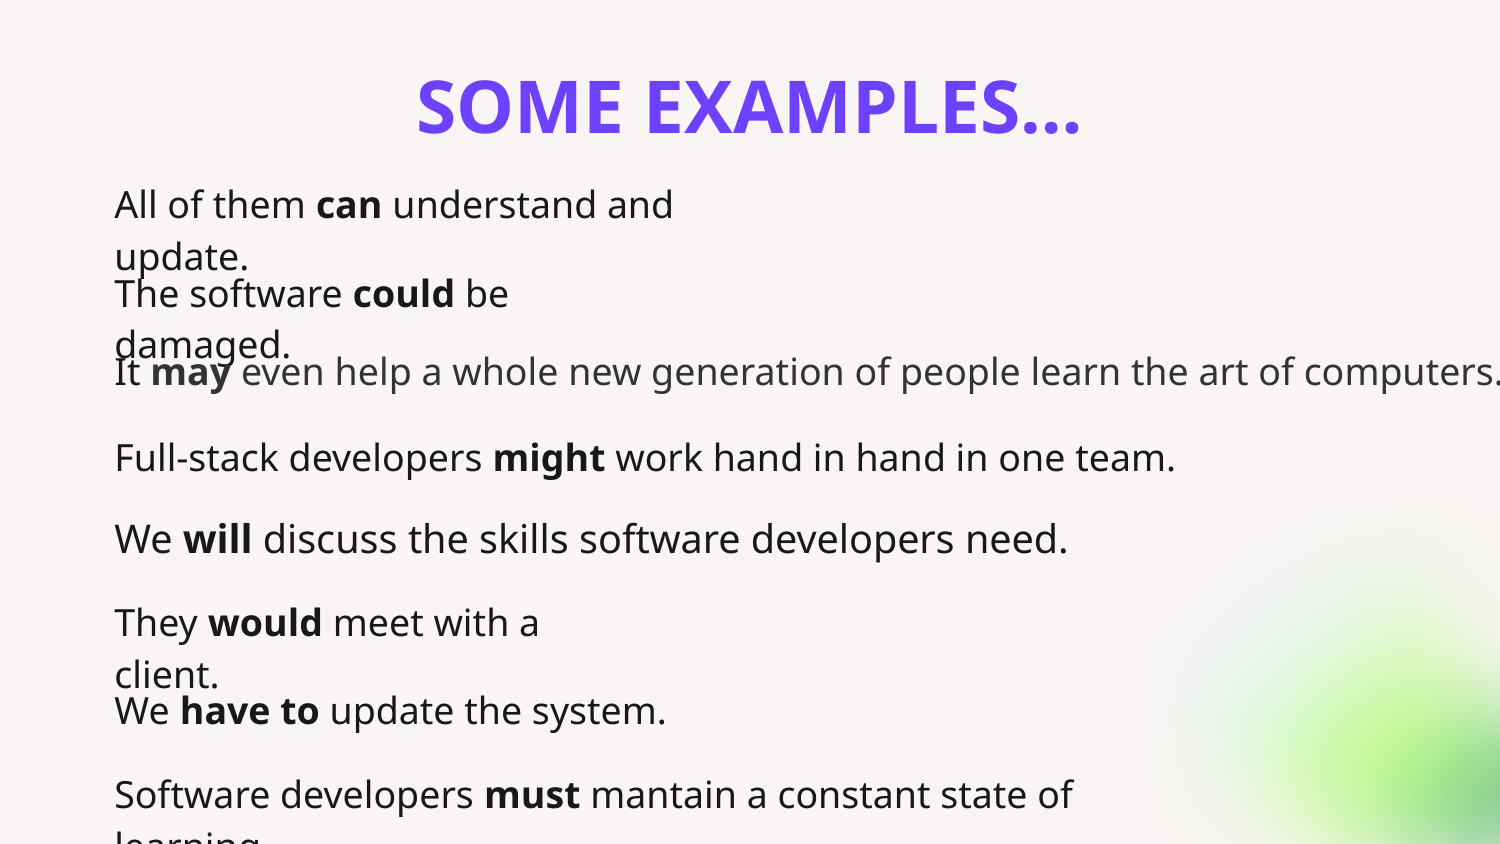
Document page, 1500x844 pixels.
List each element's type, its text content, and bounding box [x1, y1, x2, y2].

subtitle All of them can understand and update. [99, 159, 815, 255]
subtitle It may even help a whole new generation of people learn the art of computers. [99, 326, 1500, 421]
picture [1151, 503, 1500, 844]
title SOME EXAMPLES… [118, 45, 1382, 140]
subtitle We have to update the system. [99, 665, 1128, 760]
subtitle We will discuss the skills software developers need. [99, 507, 1087, 587]
subtitle Software developers must mantain a constant state of learning. [99, 749, 1242, 844]
subtitle Full-stack developers might work hand in hand in one team. [99, 421, 1242, 507]
subtitle The software could be damaged. [99, 247, 705, 326]
subtitle They would meet with a client. [99, 587, 662, 665]
